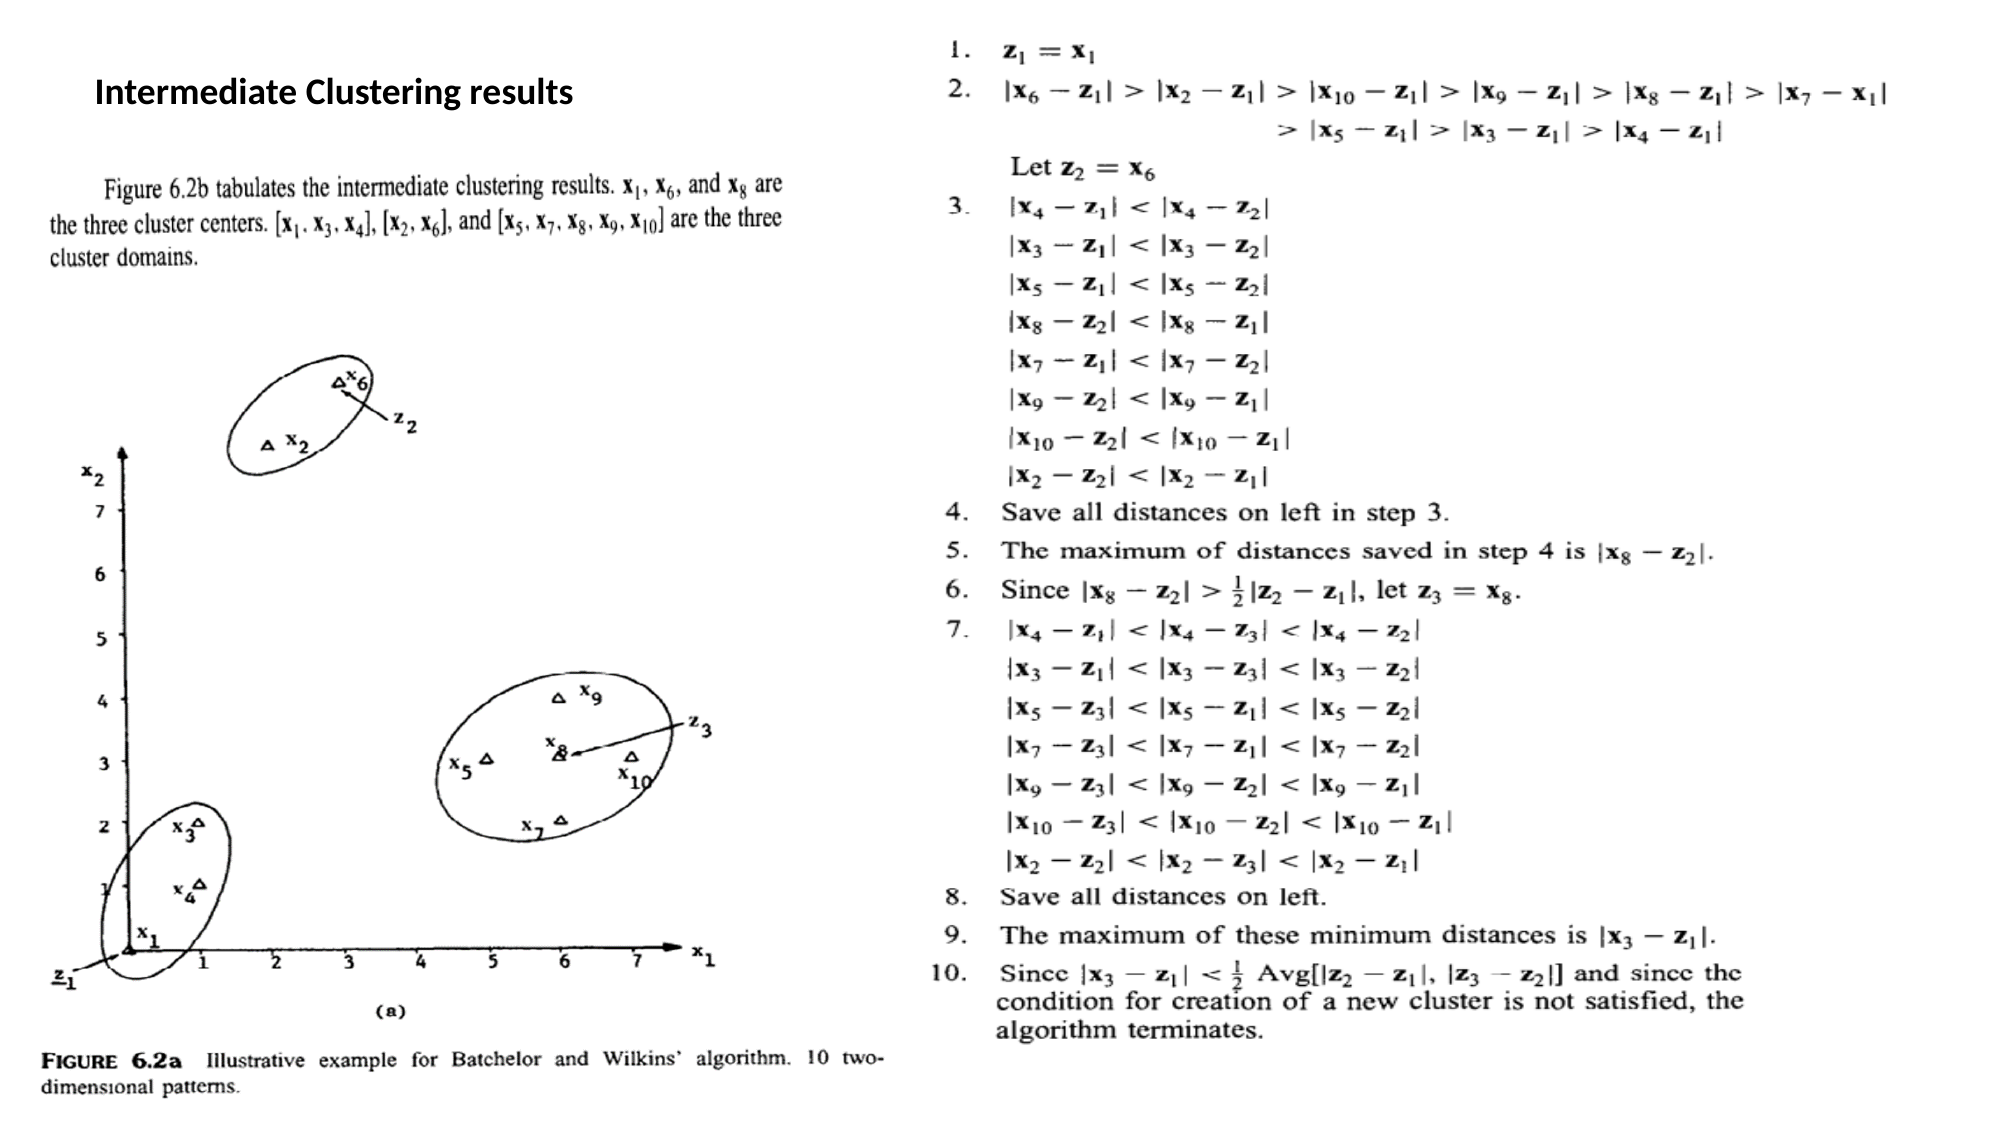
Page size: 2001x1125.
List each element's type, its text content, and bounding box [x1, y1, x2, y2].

picture [27, 15, 1910, 1110]
text_box Intermediate Clustering results [79, 59, 590, 120]
picture [27, 153, 795, 280]
